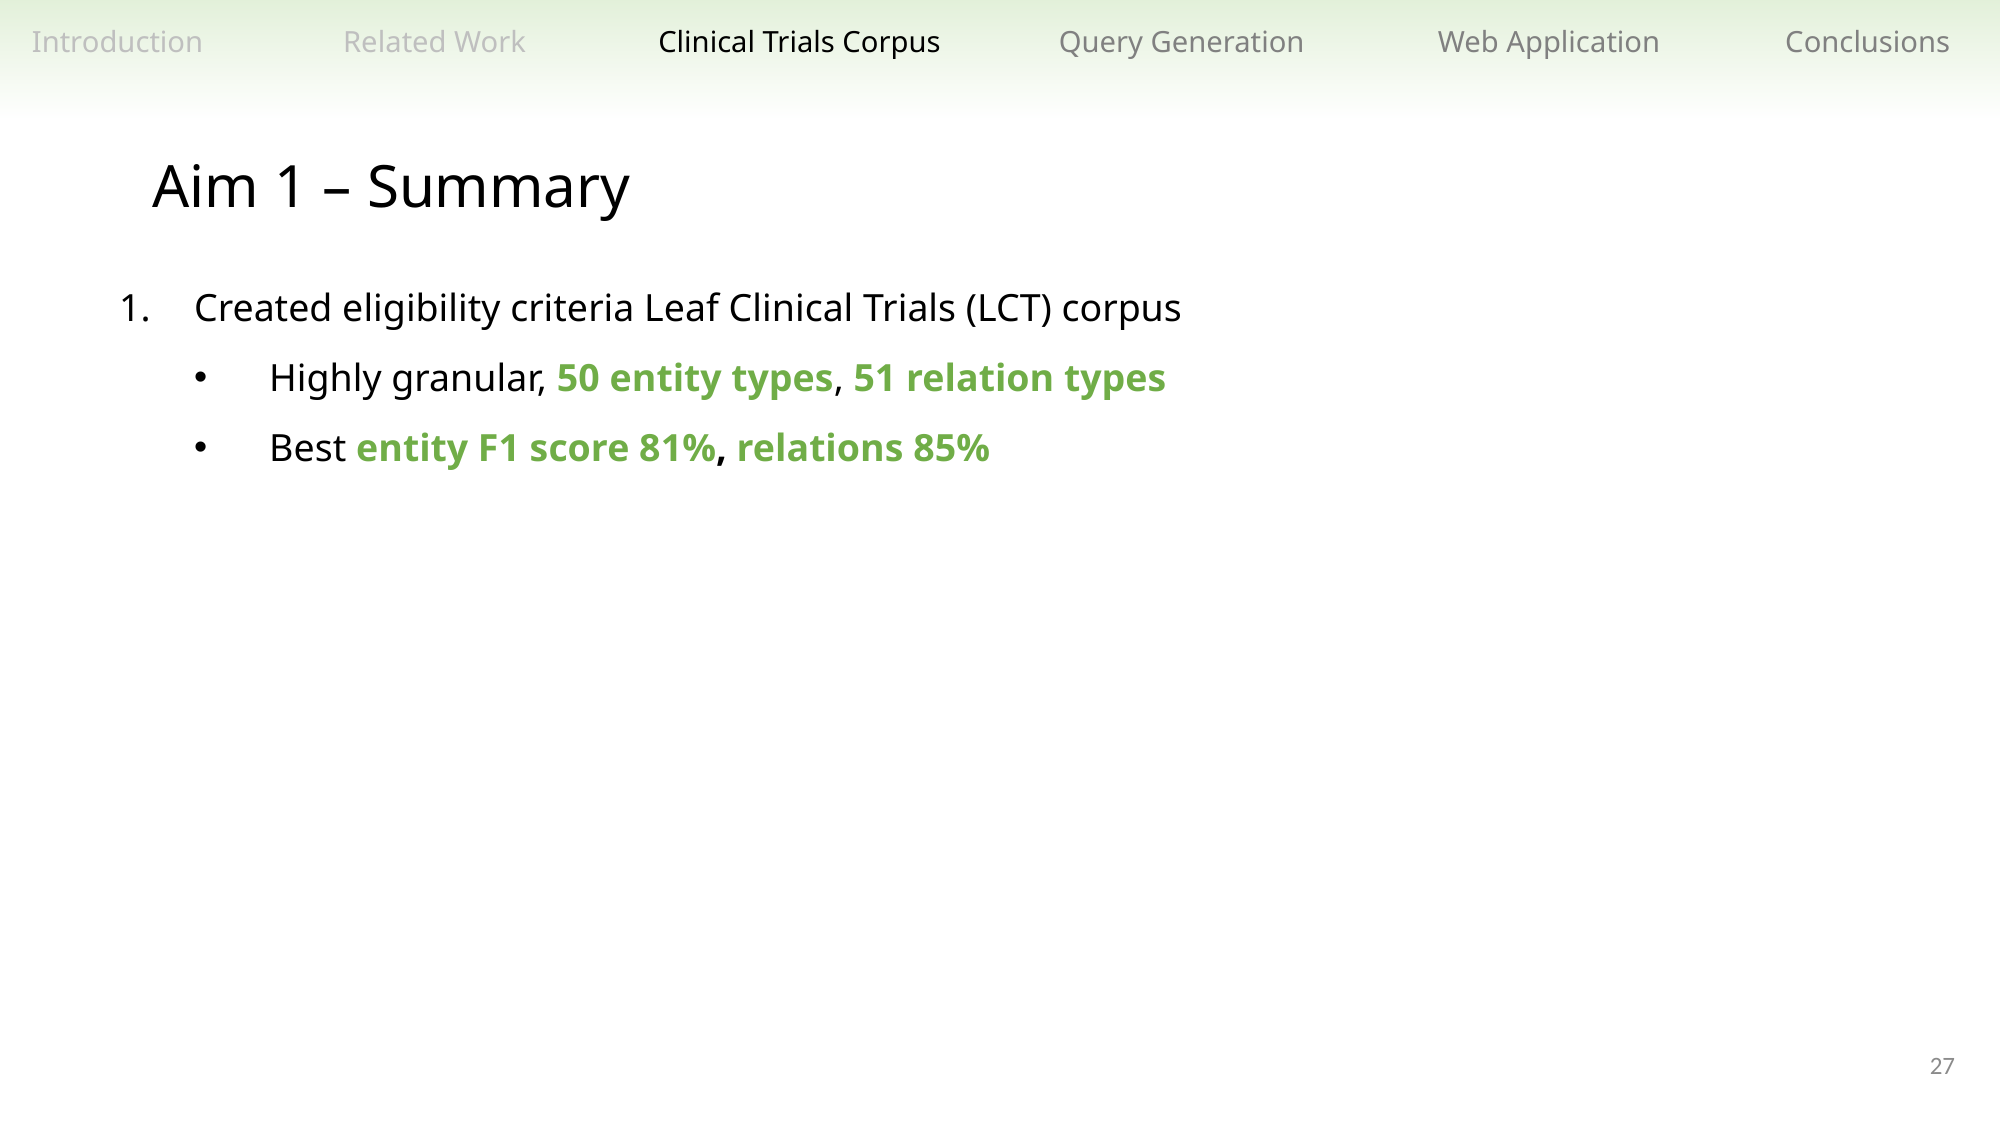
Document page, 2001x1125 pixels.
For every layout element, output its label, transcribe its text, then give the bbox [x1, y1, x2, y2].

text_box Aim 1 – Summary [137, 141, 944, 227]
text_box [24, 15, 1963, 67]
text_box Created eligibility criteria Leaf Clinical Trials (LCT) corpus Highly granular, 50 entity types, 51 relation types Best entity F1 score 81%, relations 85% [104, 276, 1767, 477]
slide_number 27 [1520, 1035, 1971, 1096]
